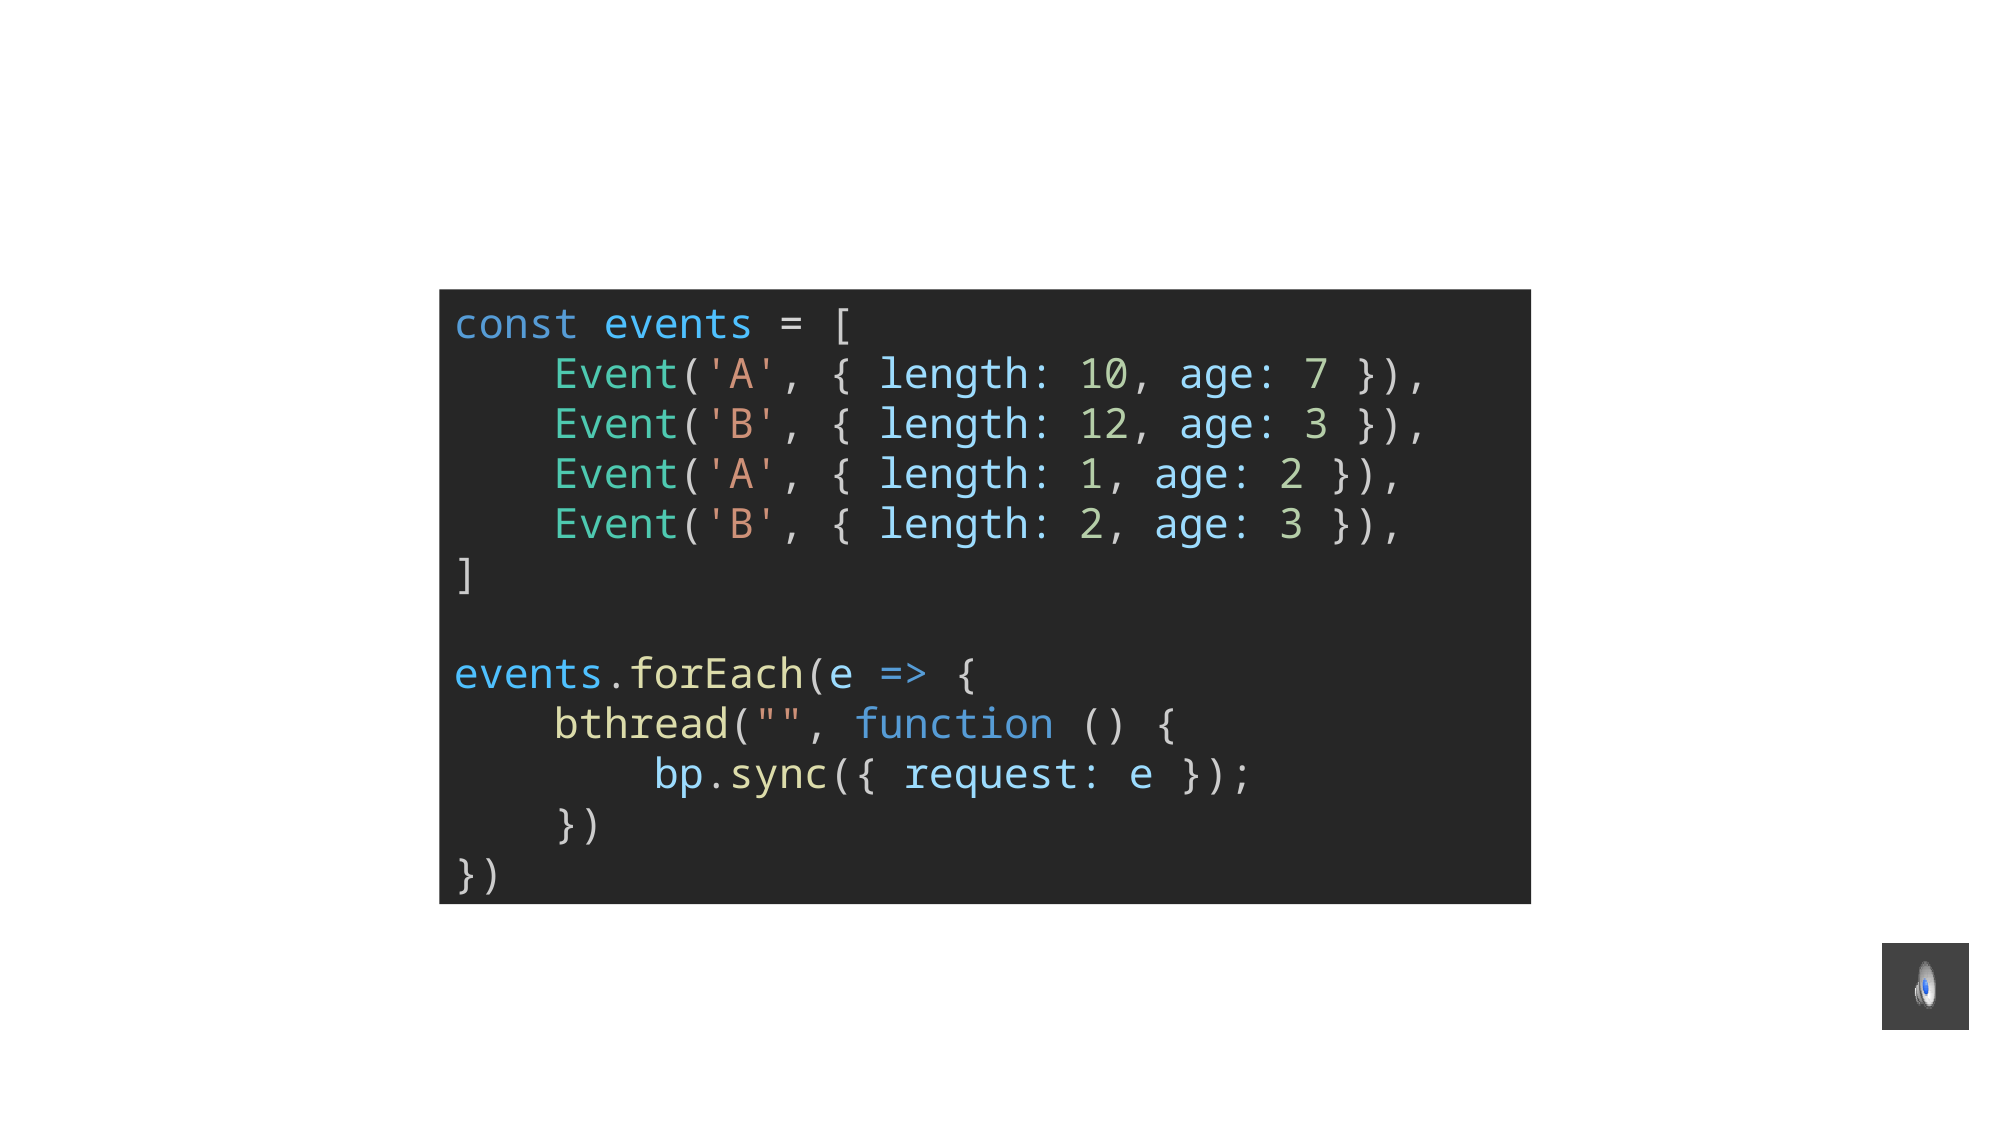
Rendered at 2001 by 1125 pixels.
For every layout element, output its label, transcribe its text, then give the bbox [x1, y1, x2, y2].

text_box const events = [ Event('A', { length: 10, age: 7 }), Event('B', { length: 12, age: 3 }), Event('A', { length: 1, age: 2 }), Event('B', { length: 2, age: 3 }), ] events.forEach(e => { bthread("", function () { bp.sync({ request: e }); }) }) [439, 289, 1532, 905]
picture [1880, 941, 1970, 1031]
